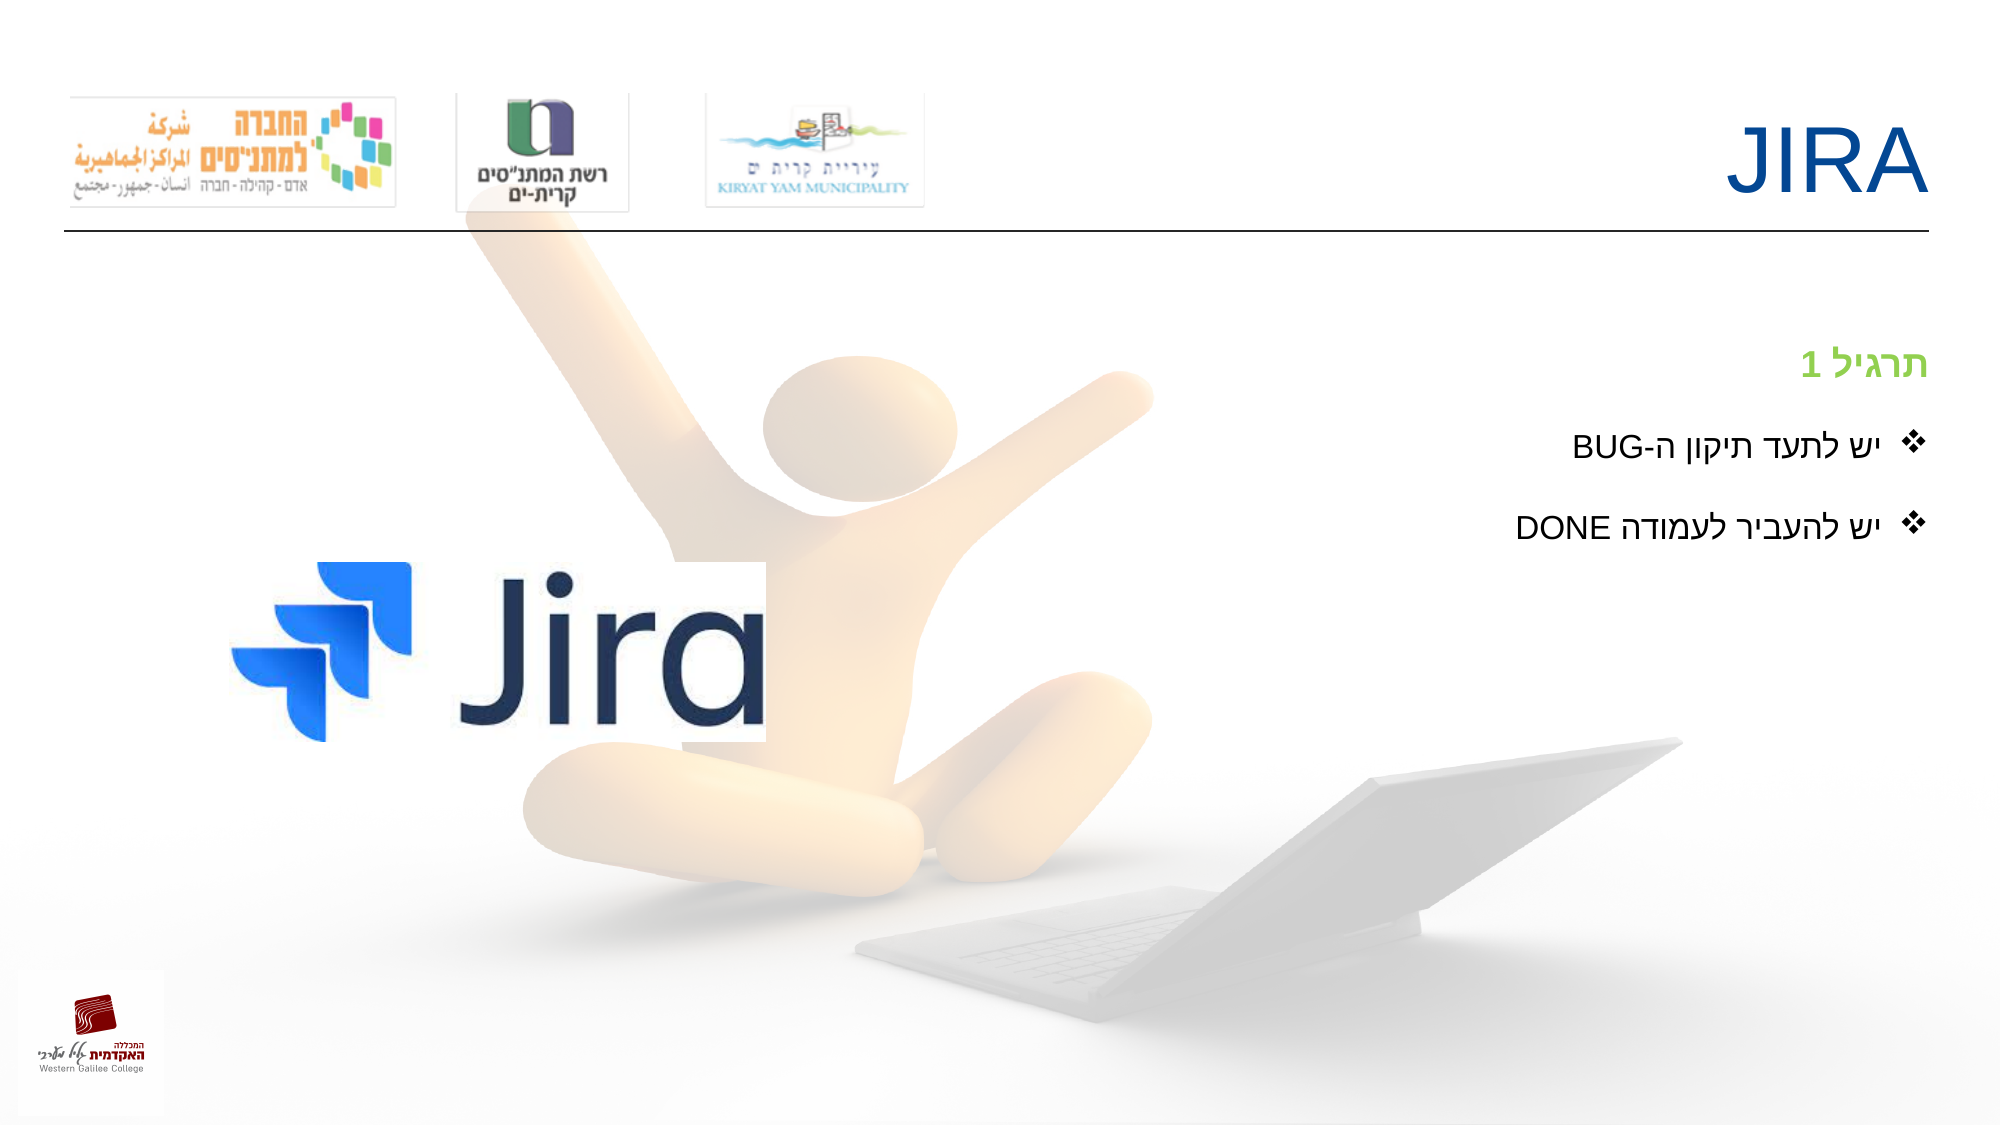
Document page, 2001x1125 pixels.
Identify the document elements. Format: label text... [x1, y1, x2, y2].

picture [70, 93, 925, 213]
list תרגיל 1 יש לתעד תיקון ה-BUG יש להעביר לעמודה DONE [979, 309, 1930, 1043]
title JIRA [64, 55, 1930, 221]
picture [18, 970, 164, 1116]
picture [229, 562, 766, 742]
